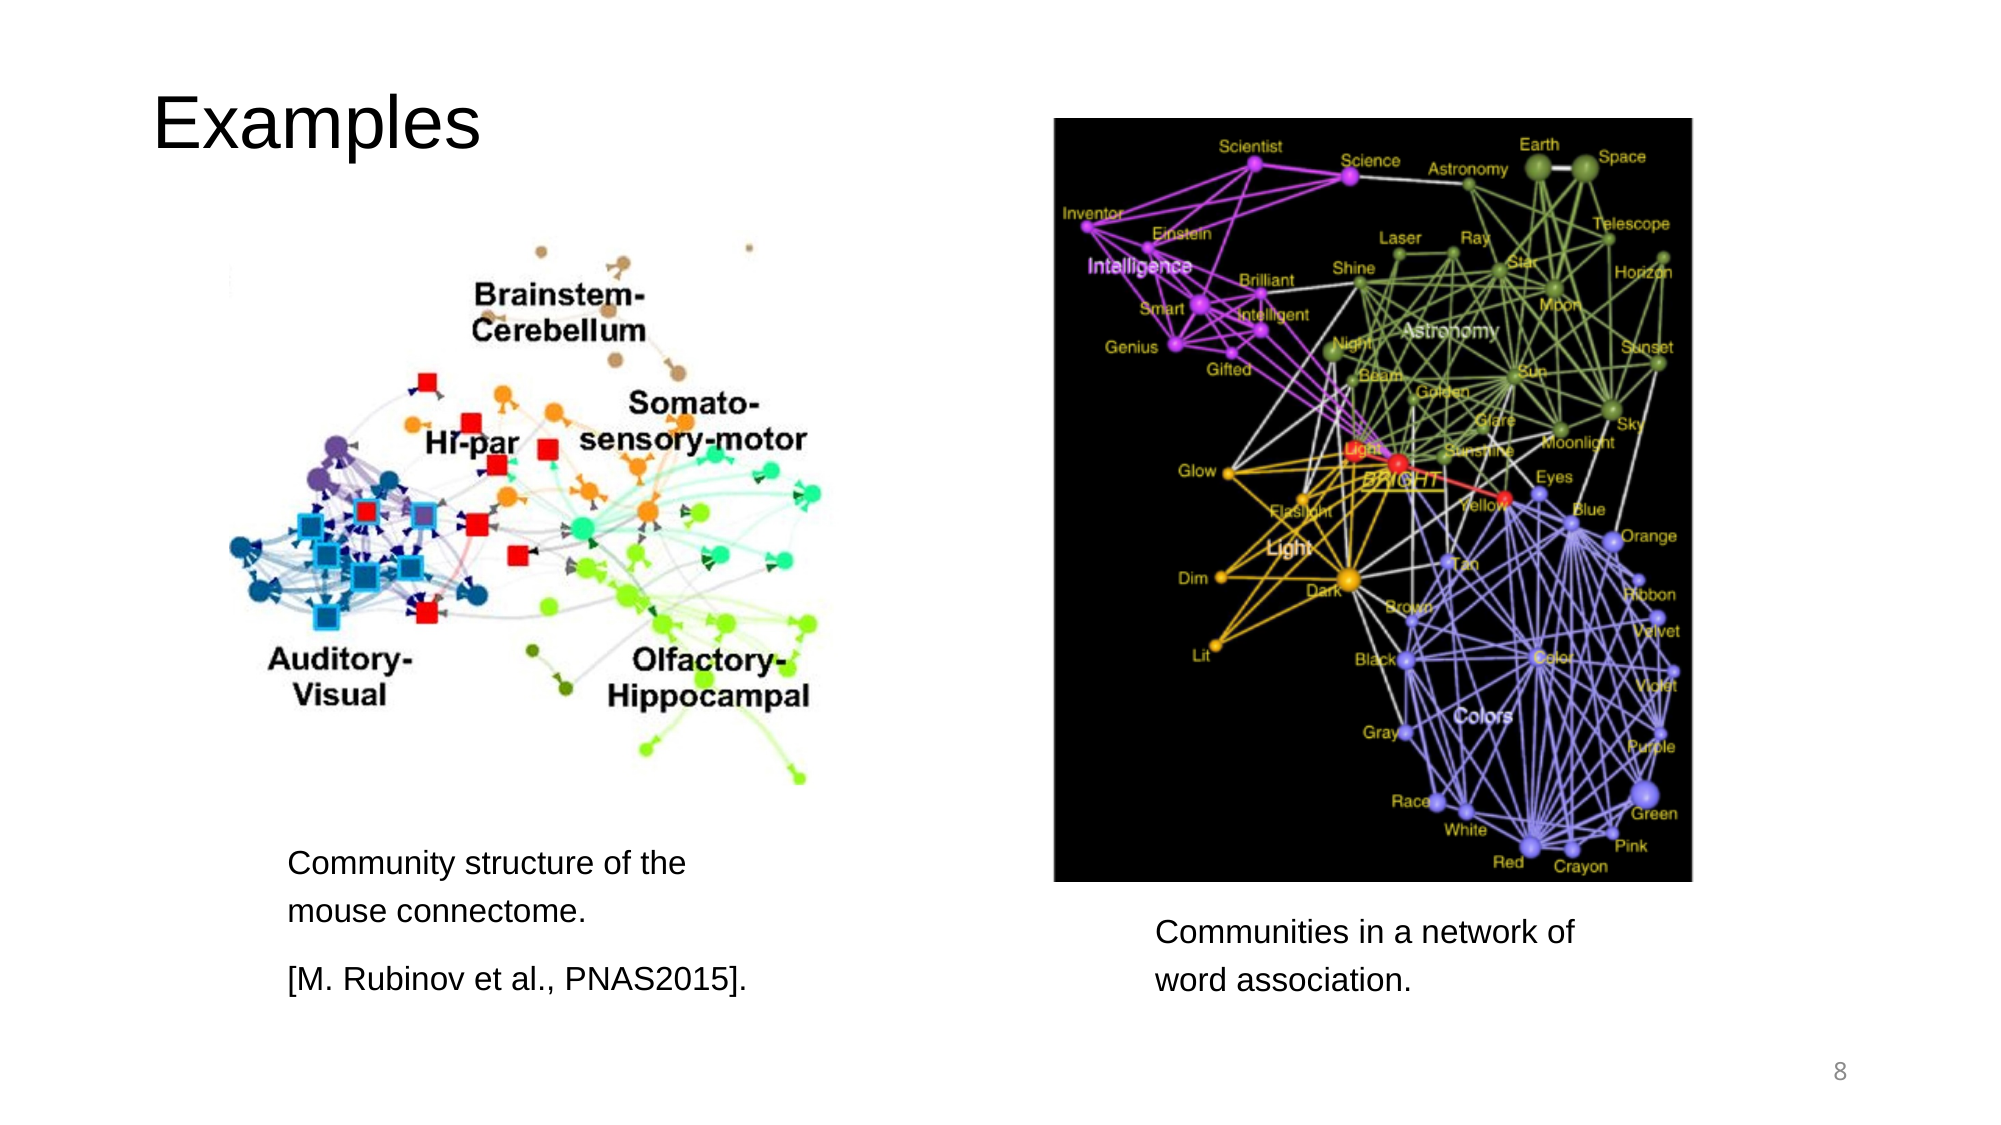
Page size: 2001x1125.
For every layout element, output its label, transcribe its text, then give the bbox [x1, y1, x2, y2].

slide_number 8 [1412, 1042, 1863, 1103]
text_box Communities in a network of word association. [1153, 899, 1647, 999]
picture [229, 230, 842, 789]
title Examples [137, 59, 1863, 189]
picture [1051, 118, 1697, 883]
text_box Community structure of the mouse connectome. [M. Rubinov et al., PNAS2015]. [285, 830, 779, 998]
